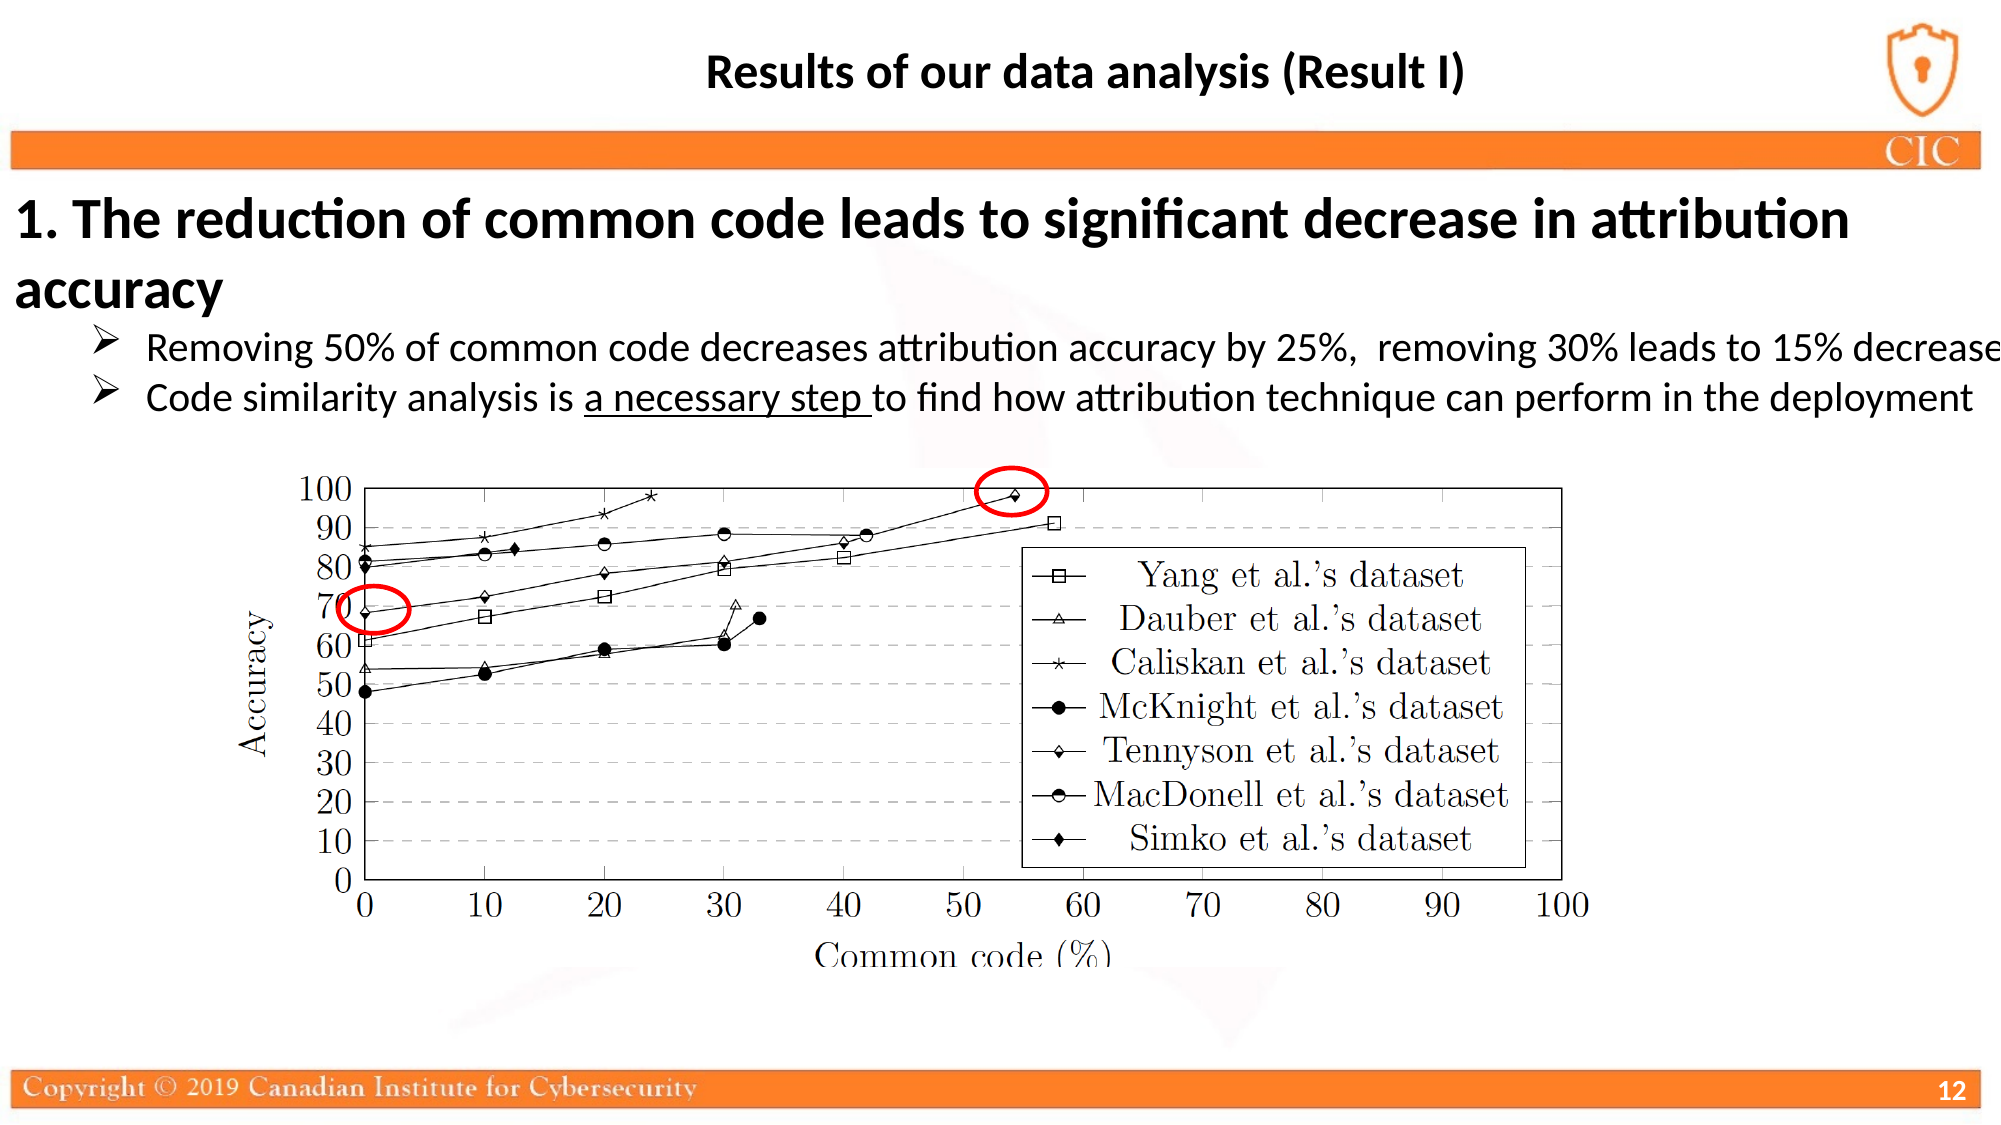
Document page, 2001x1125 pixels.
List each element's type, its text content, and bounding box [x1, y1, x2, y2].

text_box 1. The reduction of common code leads to significant decrease in attribution accuracy Removing 50% of common code decreases attribution accuracy by 25%, removing 30% leads to 15% decrease Code similarity analysis is a necessary step to find how attribution technique can perform in the deployment [0, 172, 2000, 653]
text_box Results of our data analysis (Result I) [691, 30, 1482, 106]
picture [0, 0, 2001, 1125]
slide_number 12 [1531, 1058, 1982, 1119]
